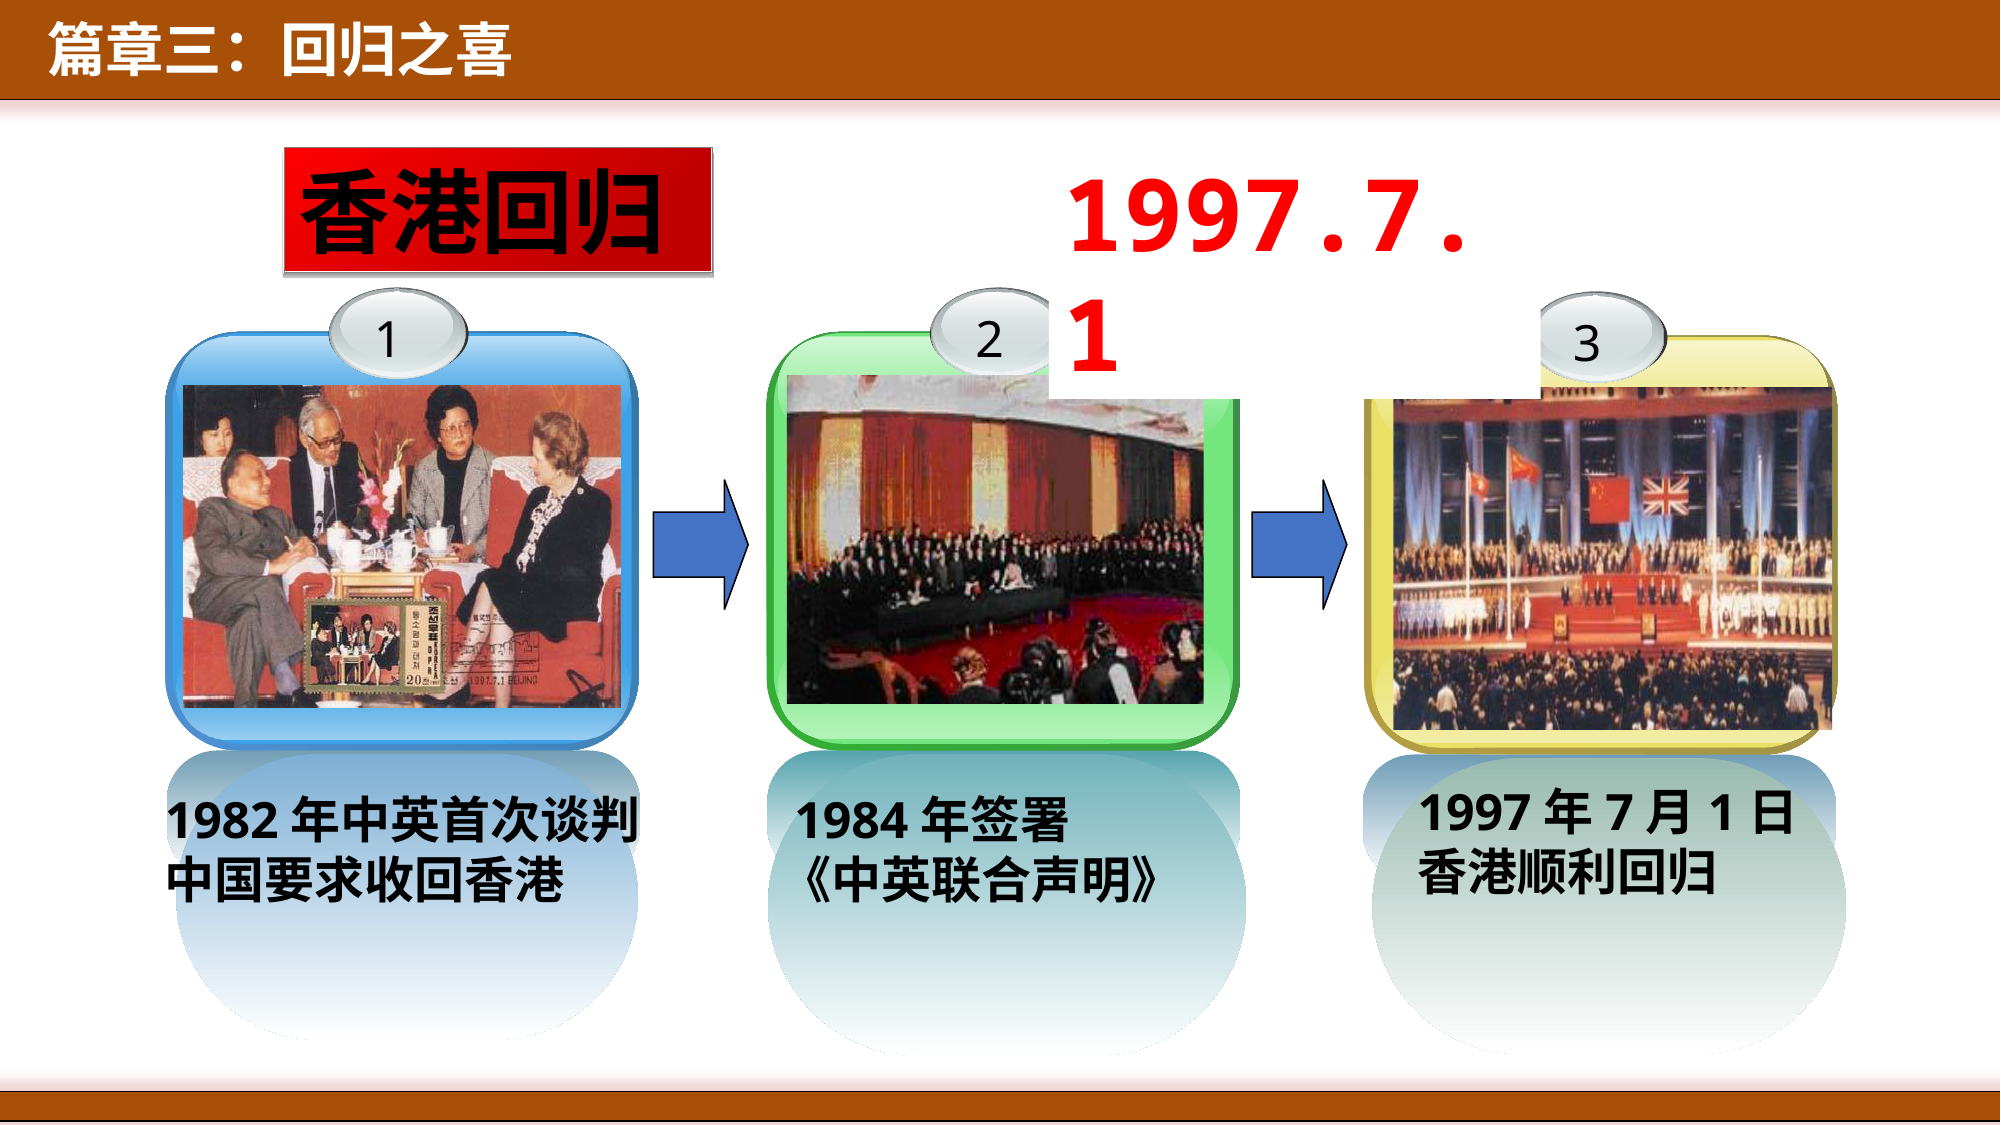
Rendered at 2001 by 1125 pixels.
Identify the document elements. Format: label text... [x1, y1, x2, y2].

text_box 篇章三：回归之喜 [32, 5, 563, 91]
text_box [0, 0, 2000, 100]
text_box 1997.7.1 [1048, 144, 1541, 291]
text_box [0, 1091, 2000, 1121]
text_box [283, 146, 713, 272]
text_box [1537, 291, 2000, 1054]
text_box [149, 287, 766, 1040]
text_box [766, 287, 1537, 1056]
